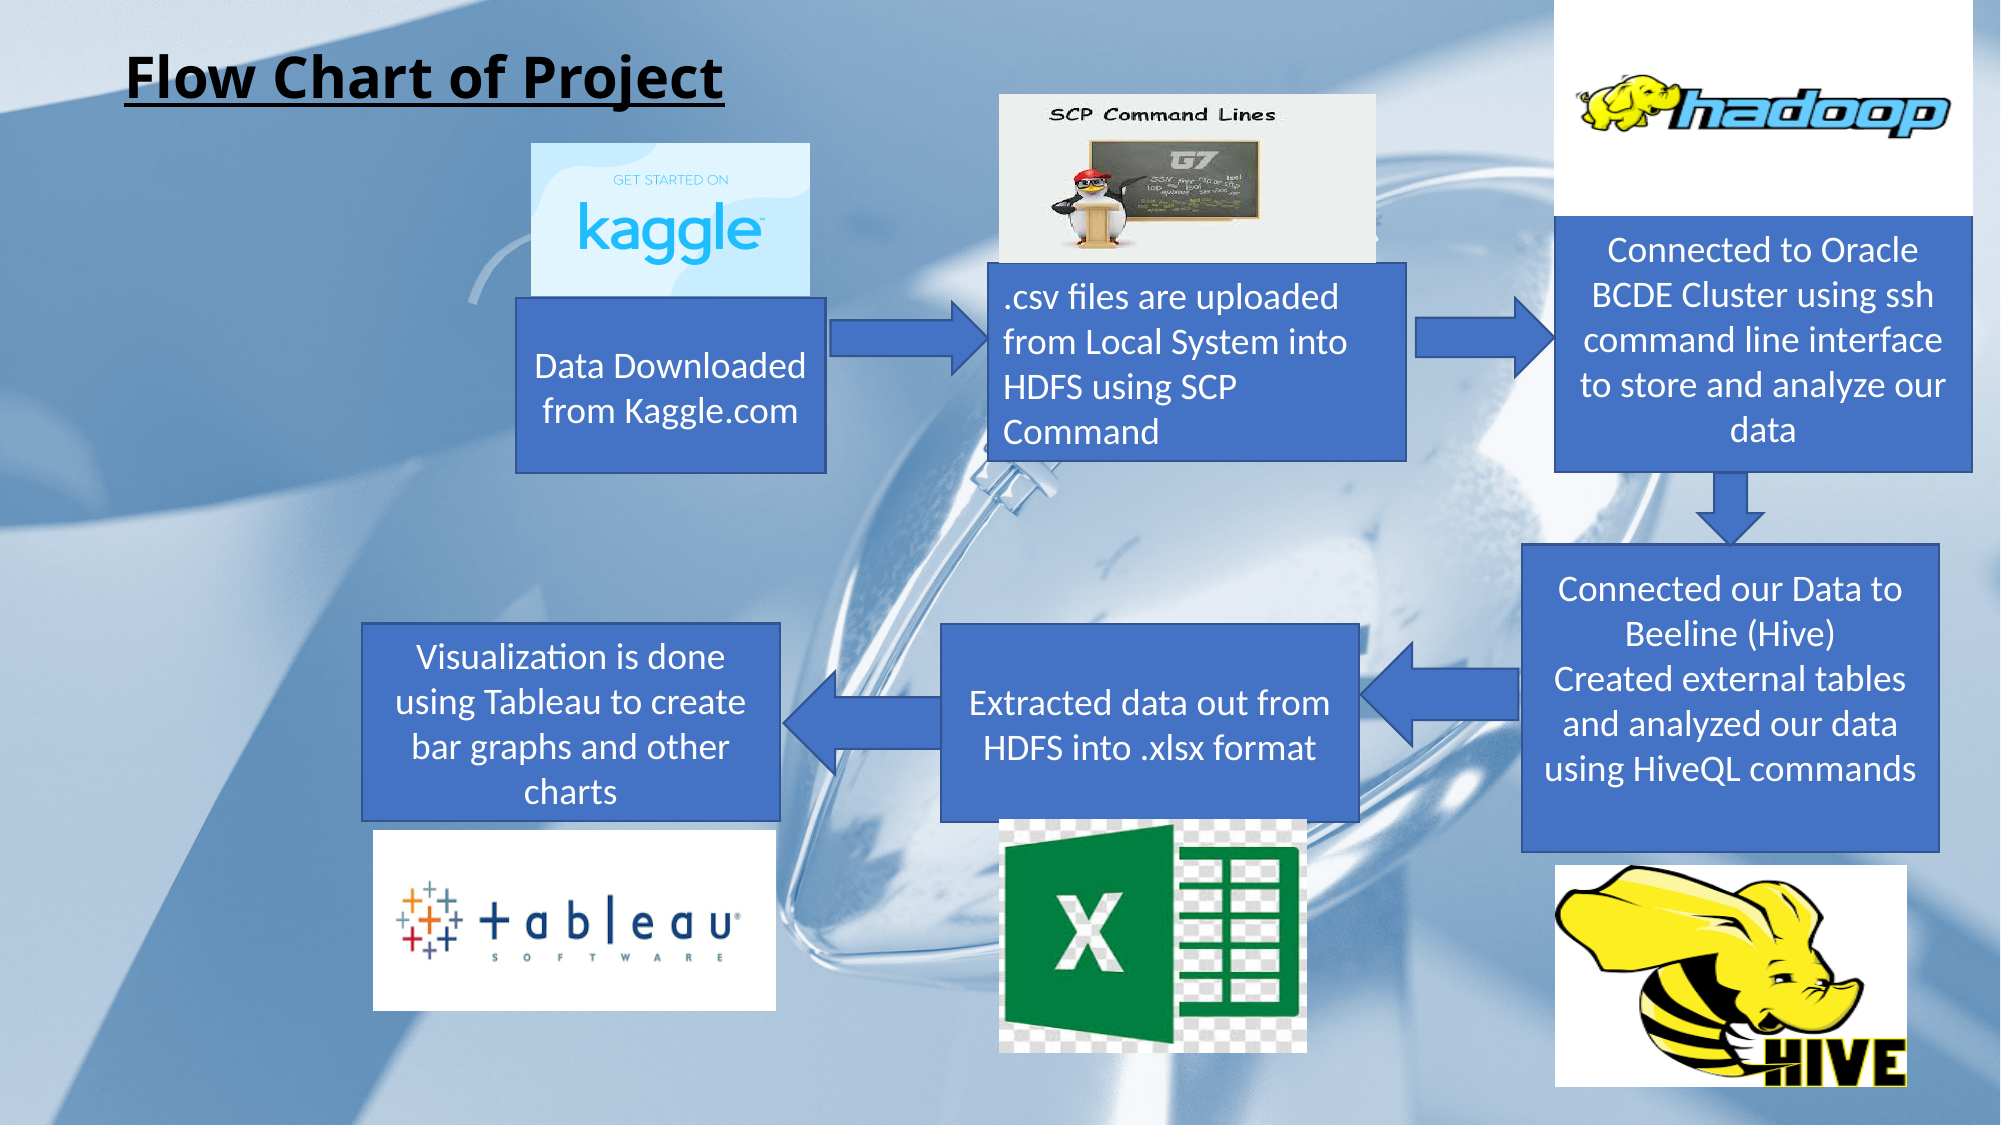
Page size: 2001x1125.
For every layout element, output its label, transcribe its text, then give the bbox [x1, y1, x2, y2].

text_box [1695, 471, 1766, 548]
picture [373, 830, 776, 1011]
text_box [782, 669, 943, 778]
picture [999, 94, 1376, 263]
text_box [829, 299, 990, 377]
picture [999, 819, 1307, 1053]
text_box Connected our Data to Beeline (Hive) Created external tables and analyzed our data using HiveQL commands [1521, 543, 1940, 853]
text_box Data Downloaded from Kaggle.com [515, 297, 827, 474]
picture [531, 143, 810, 296]
title Flow Chart of Project [79, 40, 1554, 119]
picture [1554, 0, 1973, 216]
text_box [1359, 640, 1520, 749]
text_box Extracted data out from HDFS into .xlsx format [940, 623, 1360, 823]
text_box .csv files are uploaded from Local System into HDFS using SCP Command [987, 262, 1407, 462]
text_box [1414, 295, 1557, 380]
text_box Connected to Oracle BCDE Cluster using ssh command line interface to store and analyze our data [1554, 216, 1973, 473]
text_box Visualization is done using Tableau to create bar graphs and other charts [361, 622, 781, 822]
picture [1554, 865, 1907, 1087]
